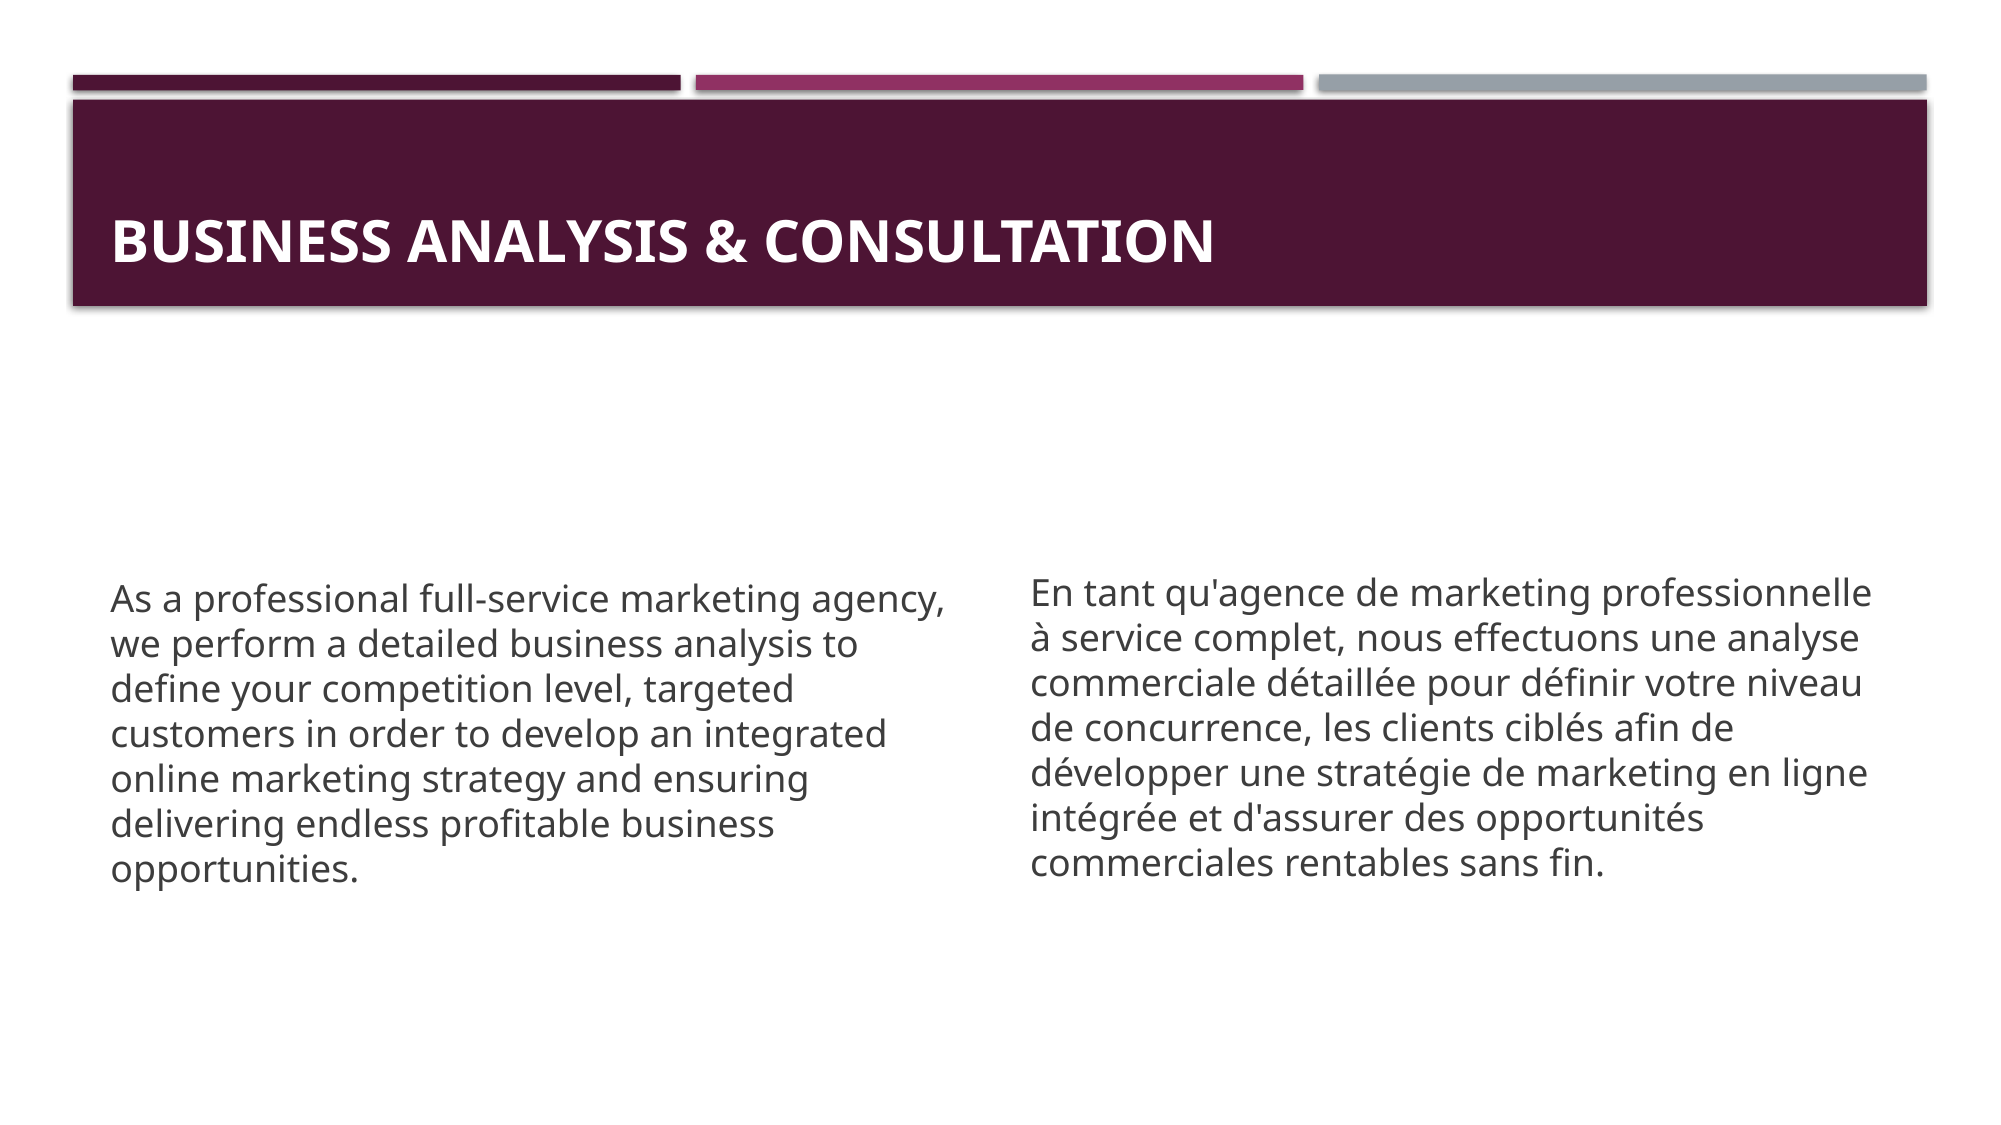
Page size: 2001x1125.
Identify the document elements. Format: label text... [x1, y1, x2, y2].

list As a professional full-service marketing agency, we perform a detailed business analysis to define your competition level, targeted customers in order to develop an integrated online marketing strategy and ensuring delivering endless profitable business opportunities. [95, 365, 985, 1100]
title Business Analysis & Consultation [95, 119, 1905, 282]
list En tant qu'agence de marketing professionnelle à service complet, nous effectuons une analyse commerciale détaillée pour définir votre niveau de concurrence, les clients ciblés afin de développer une stratégie de marketing en ligne intégrée et d'assurer des opportunités commerciales rentables sans fin. [1015, 382, 1905, 1070]
